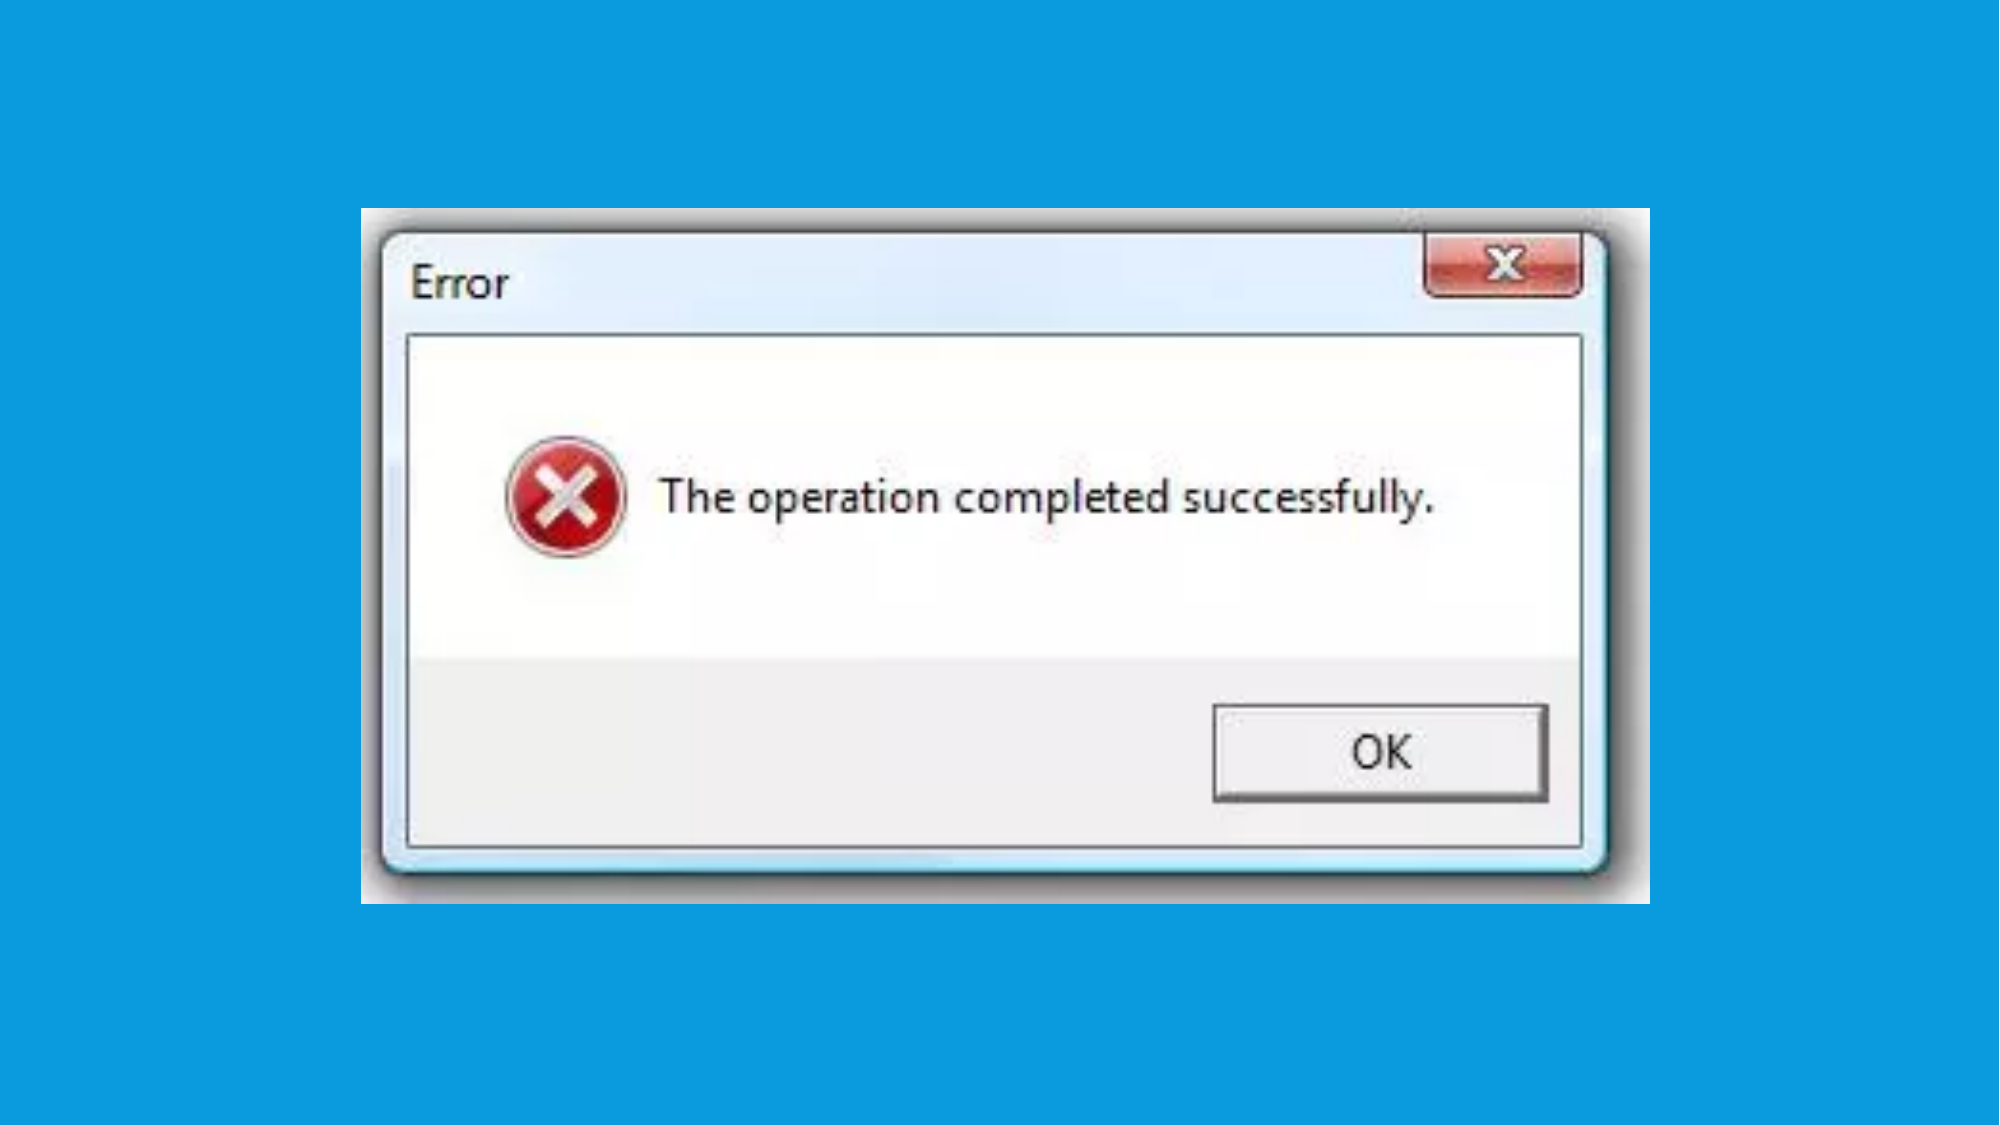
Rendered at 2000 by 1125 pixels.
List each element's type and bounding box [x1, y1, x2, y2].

picture [362, 209, 1649, 903]
